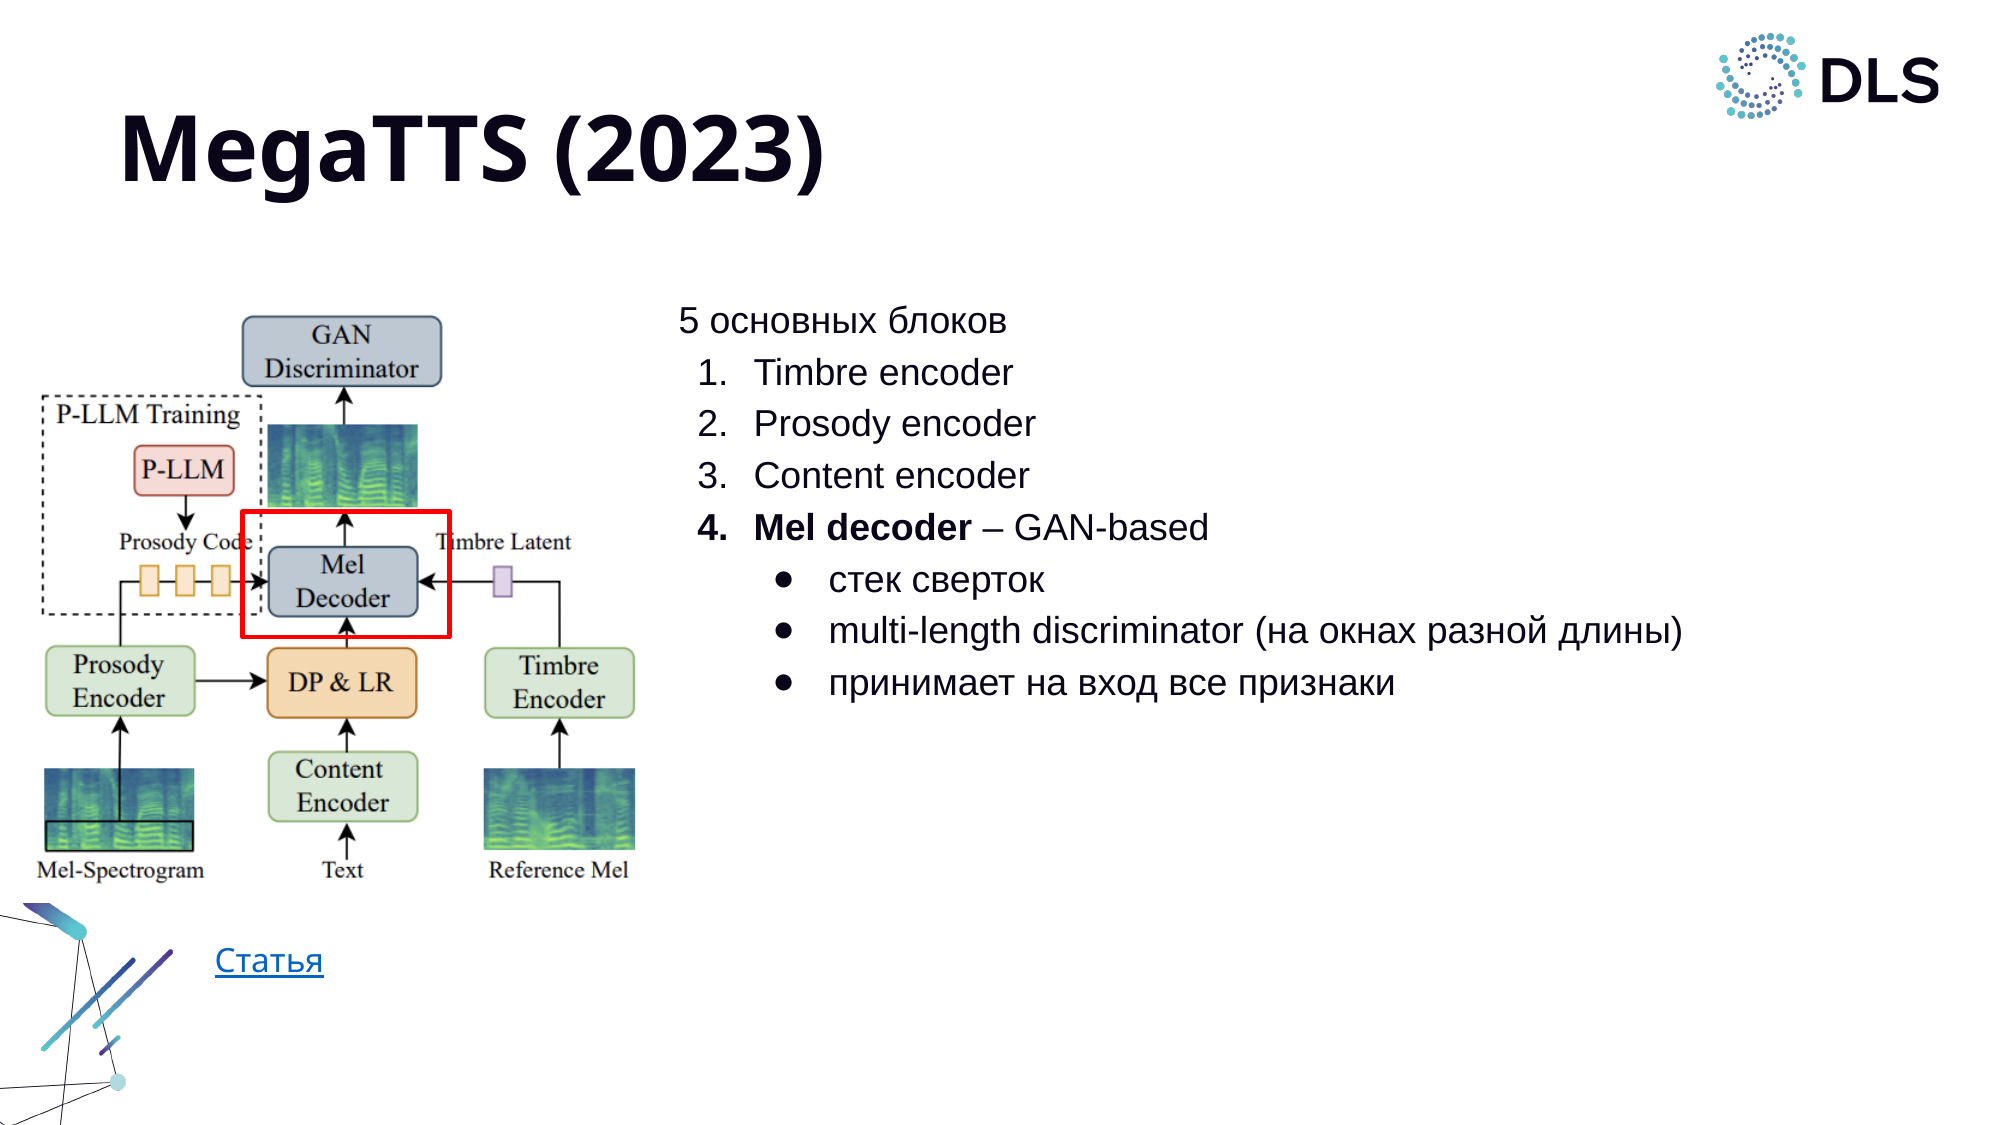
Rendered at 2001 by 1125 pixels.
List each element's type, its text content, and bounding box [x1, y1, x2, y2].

list 5 основных блоков Timbre encoder Prosody encoder Content encoder Mel decoder – GAN-based стек сверток multi-length discriminator (на окнах разной длины) принимает на вход все признаки [663, 281, 1940, 1117]
title MegaTTS (2023) [102, 42, 1787, 261]
picture [0, 284, 665, 1125]
picture [1716, 33, 1939, 119]
subtitle Статья [199, 932, 360, 1023]
